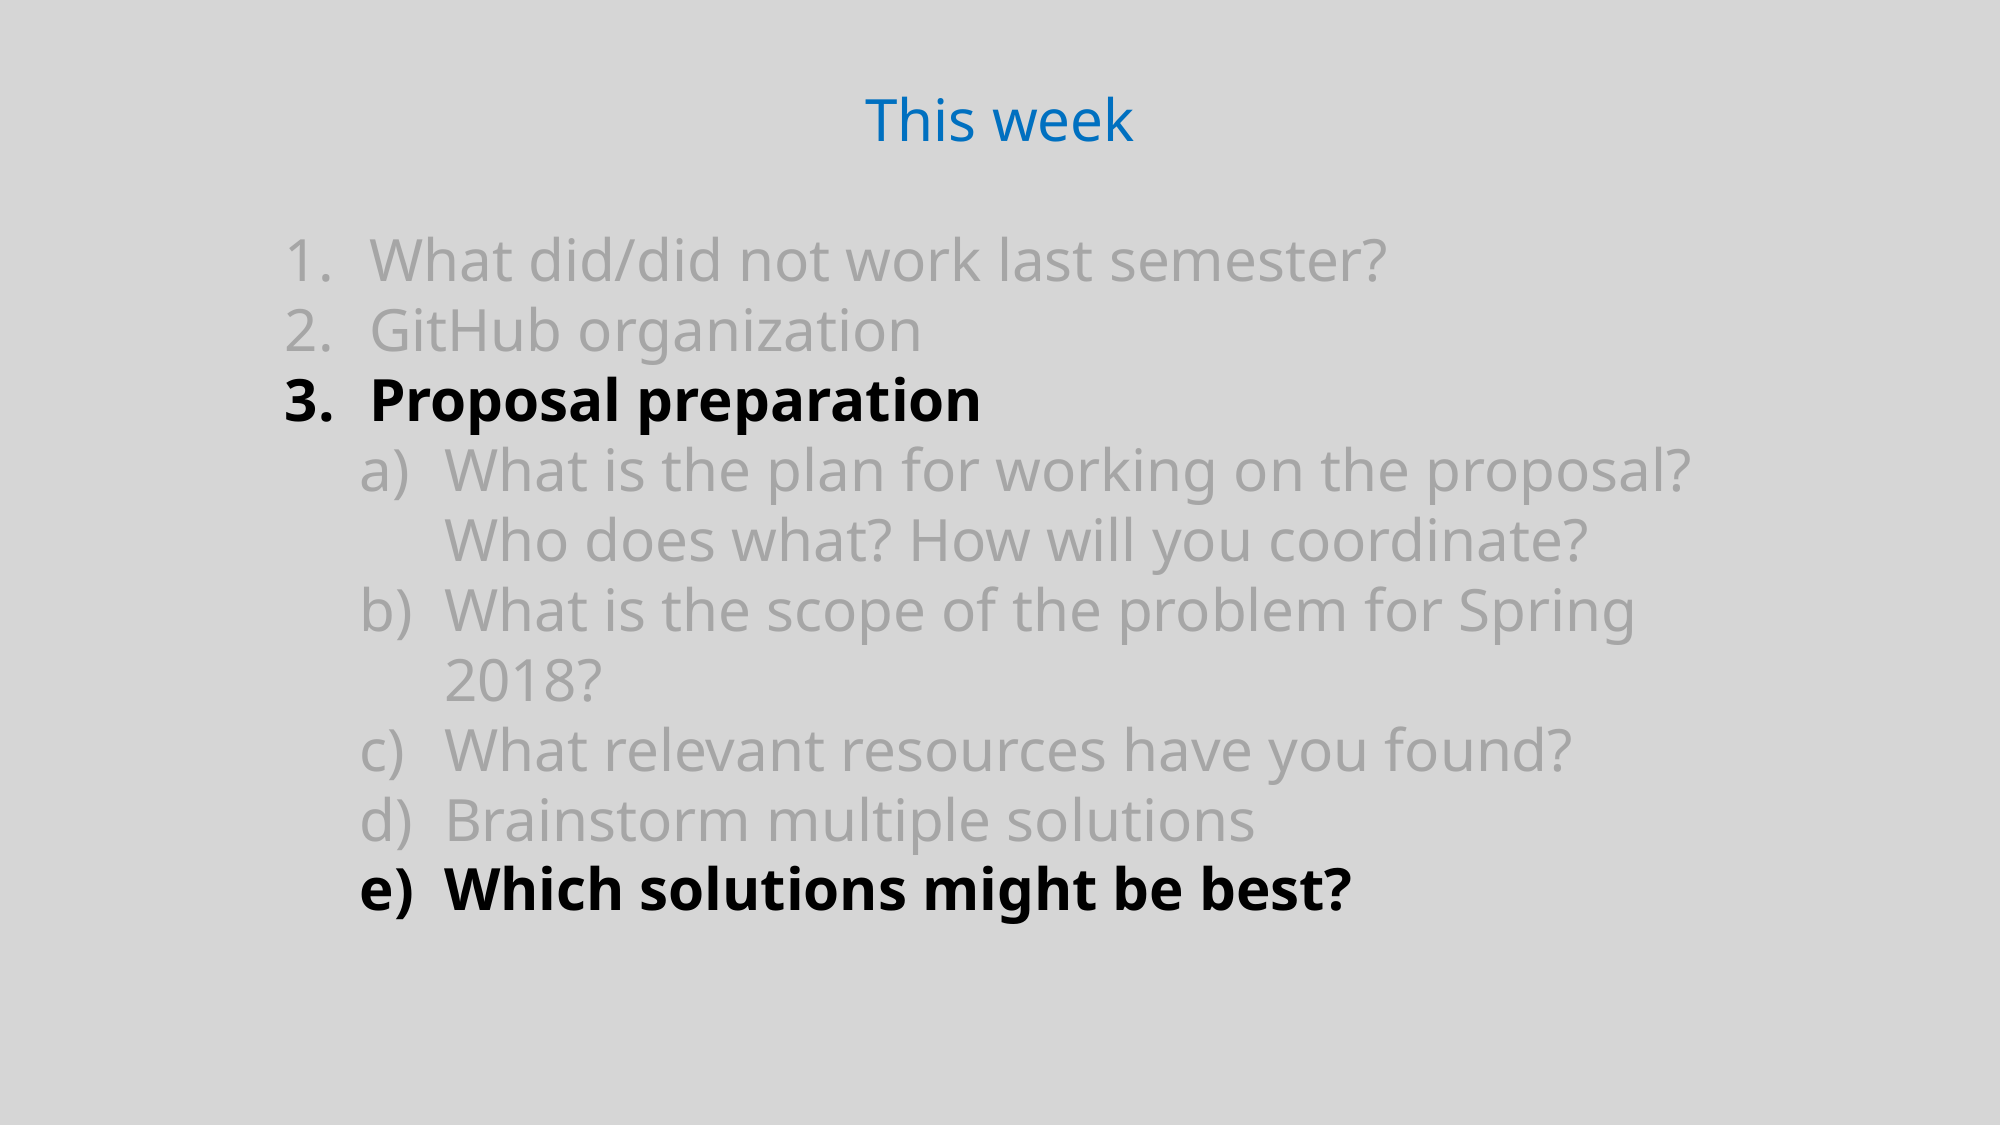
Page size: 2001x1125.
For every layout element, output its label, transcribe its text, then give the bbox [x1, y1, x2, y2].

text_box This week What did/did not work last semester? GitHub organization Proposal preparation What is the plan for working on the proposal? Who does what? How will you coordinate? What is the scope of the problem for Spring 2018? What relevant resources have you found? Brainstorm multiple solutions Which solutions might be best? [270, 75, 1730, 930]
